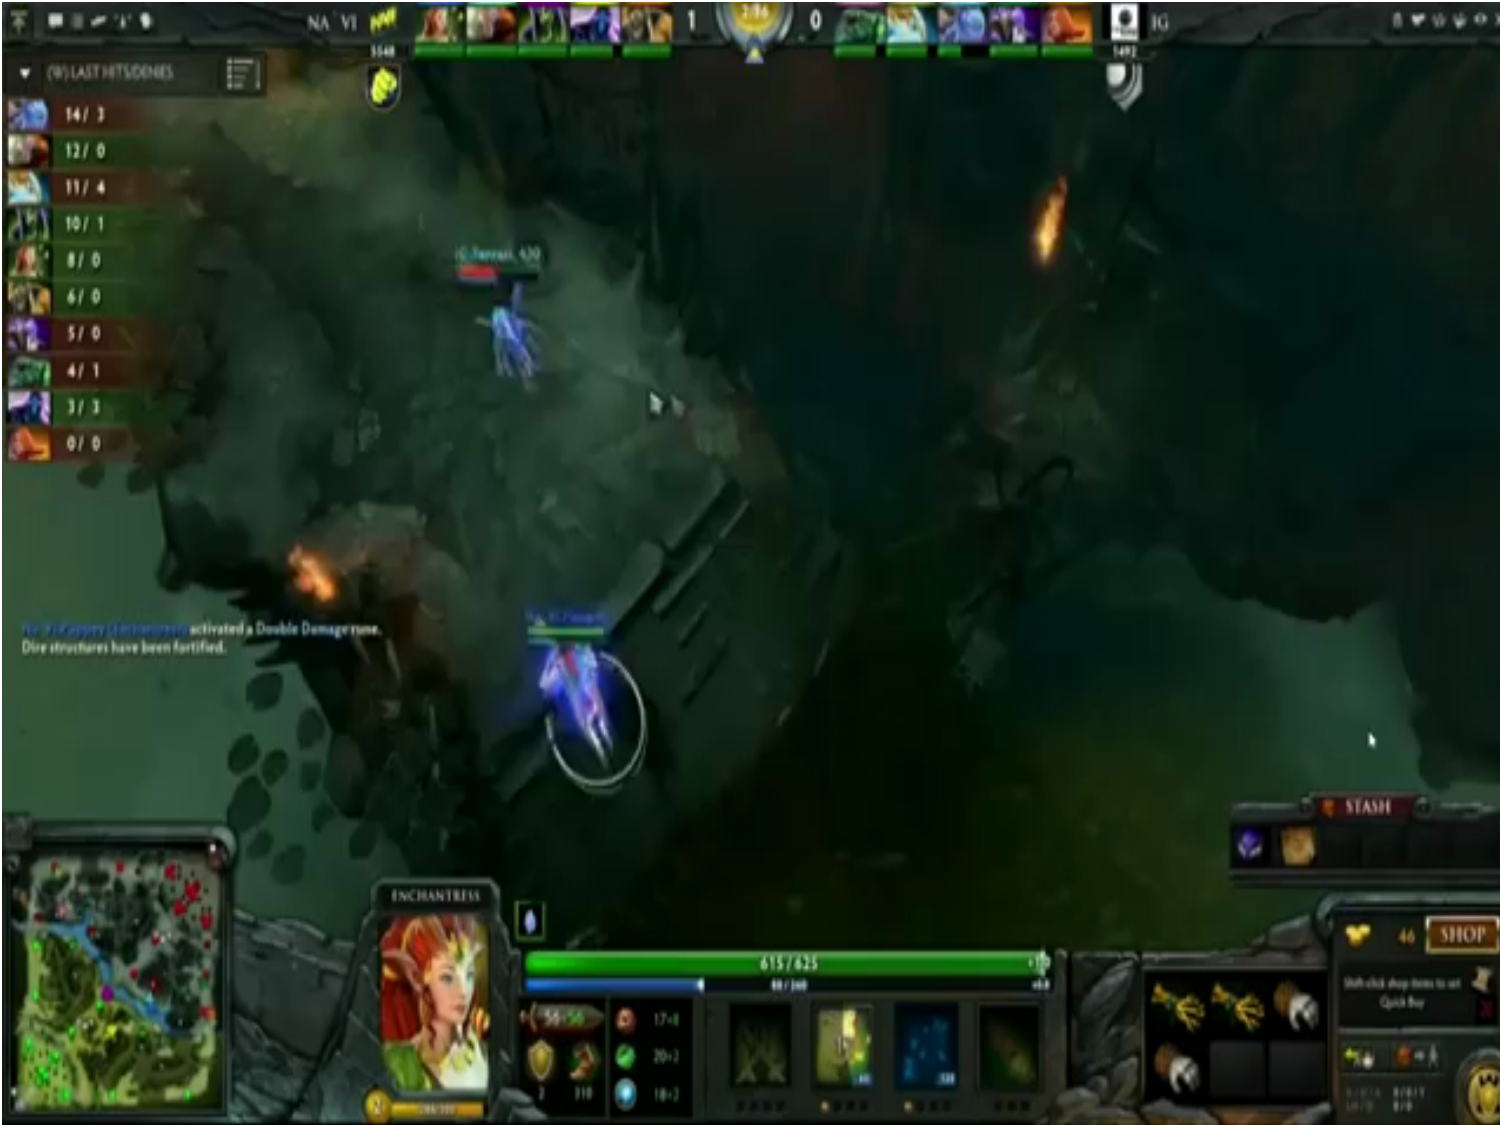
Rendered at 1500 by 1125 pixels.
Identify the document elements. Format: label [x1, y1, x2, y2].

list [1, 1, 1500, 1125]
